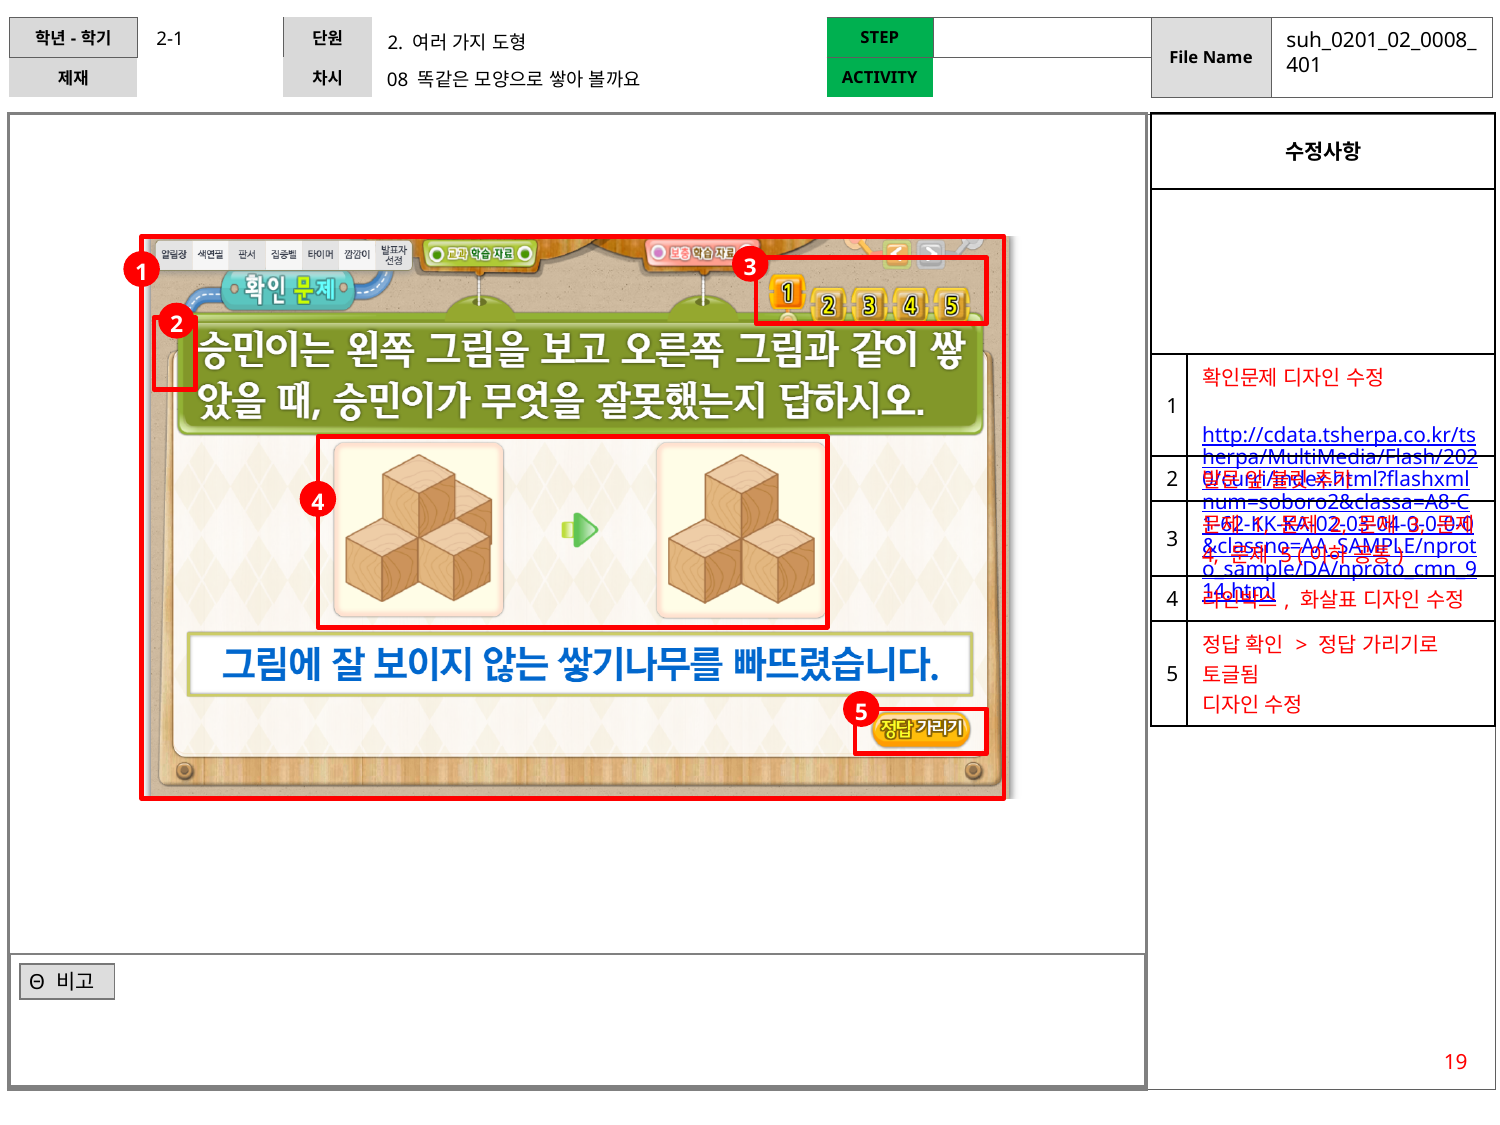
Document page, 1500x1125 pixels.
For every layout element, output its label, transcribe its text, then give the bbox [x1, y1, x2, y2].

picture [22, 235, 1137, 799]
text_box 2. 여러 가지 도형 [372, 23, 828, 48]
table_cell 라인박스, 화살표 디자인 수정 [1188, 577, 1494, 620]
table_cell 2 [1152, 457, 1186, 500]
table_header 수정사항 [1152, 114, 1494, 188]
table_cell [1152, 190, 1494, 353]
table_cell 1 [1152, 355, 1186, 455]
table_cell 4 [1152, 577, 1186, 620]
table_cell 문제 1, 문제 2, 문제 3, 문제 4, 문제 5 (이하 공통) [1188, 502, 1494, 575]
text_box suh_0201_02_0008_401 [1271, 18, 1500, 84]
text_box 2-1 [141, 18, 284, 55]
table_cell 확인문제 디자인 수정 http://cdata.tsherpa.co.kr/tsherpa/MultiMedia/Flash/2020/curri/index.html?flashxmlnum=soboro2&classa=A8-C1-62-KK-KA-02-03-04-0-0-0-0&classno=AA_SAMPLE/nproto_sample/DA/nproto_cmn_914.html [1188, 355, 1494, 455]
table_cell 5 [1152, 622, 1186, 725]
table_cell 정답 확인 > 정답 가리기로 토글됨 디자인 수정 [1188, 622, 1494, 725]
table_cell 3 [1152, 502, 1186, 575]
text_box 08 똑같은 모양으로 쌓아 볼까요 [372, 60, 821, 96]
table_cell 발문 앞 블릿 추가 [1188, 457, 1494, 500]
